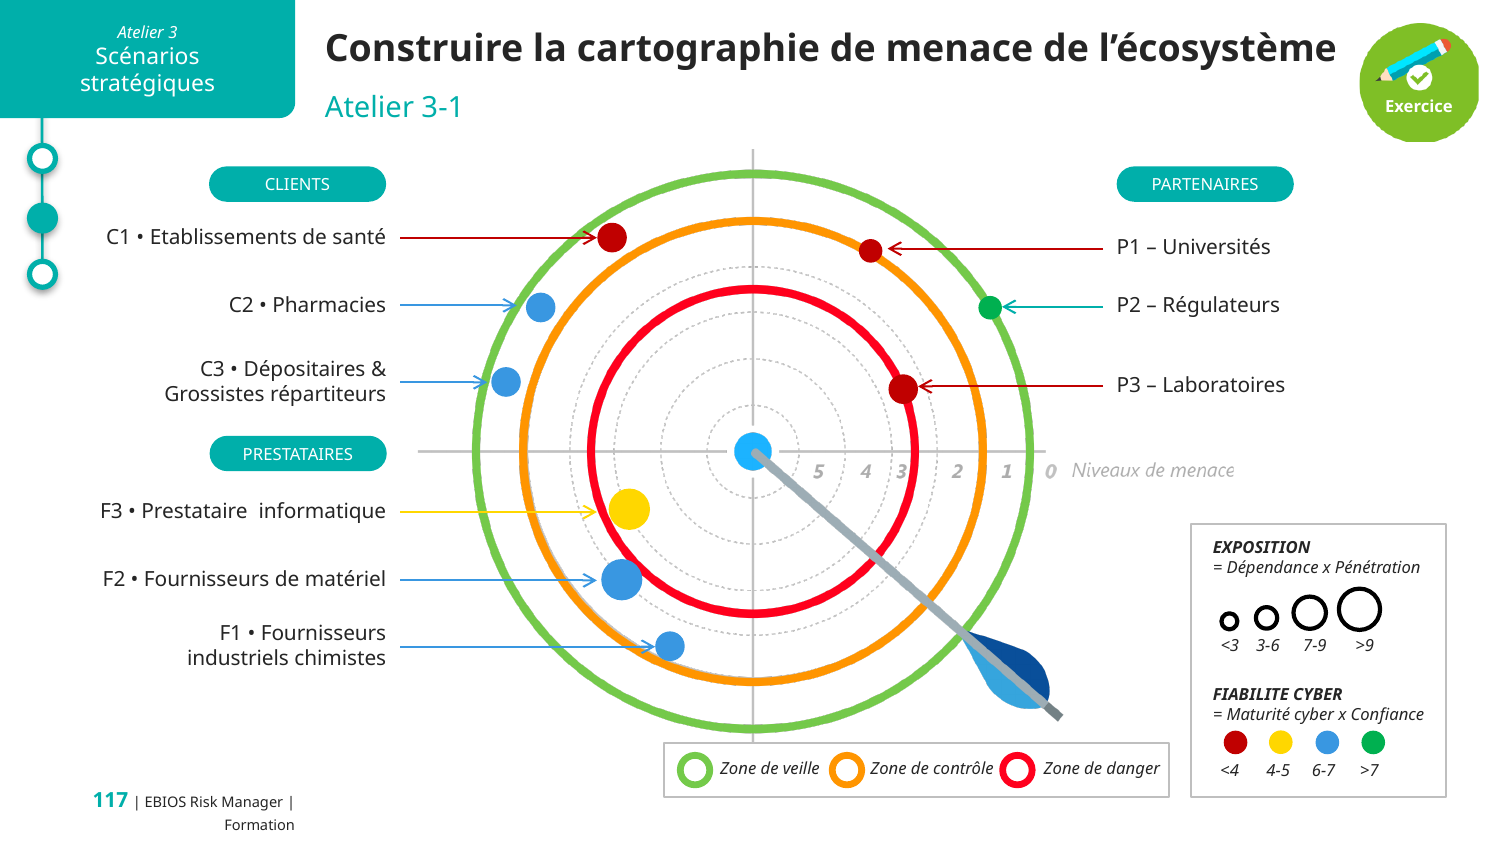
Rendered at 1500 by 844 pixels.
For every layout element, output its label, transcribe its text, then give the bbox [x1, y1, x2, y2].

text_box PRESTATAIRES [207, 433, 389, 474]
text_box C3 • Dépositaires & Grossistes répartiteurs [51, 357, 388, 403]
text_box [1197, 529, 1486, 778]
text_box Atelier 3-1 [324, 88, 1354, 124]
text_box P2 – Régulateurs [1238, 281, 1452, 327]
text_box PARTENAIRES [1238, 164, 1296, 204]
text_box P1 – Universités [1238, 223, 1452, 269]
text_box F1 • Fournisseurs industriels chimistes [51, 622, 388, 668]
text_box C2 • Pharmacies [51, 281, 388, 327]
text_box Construire la cartographie de menace de l’écosystème [324, 23, 1358, 69]
text_box P3 – Laboratoires [1238, 361, 1452, 407]
text_box F2 • Fournisseurs de matériel [51, 556, 388, 601]
text_box [1189, 759, 1448, 799]
text_box C1 • Etablissements de santé [51, 213, 388, 259]
text_box [1238, 522, 1448, 528]
picture [417, 149, 1234, 753]
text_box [663, 742, 1170, 798]
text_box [1359, 23, 1479, 142]
text_box F3 • Prestataire informatique [51, 487, 388, 533]
text_box CLIENTS [206, 164, 389, 204]
